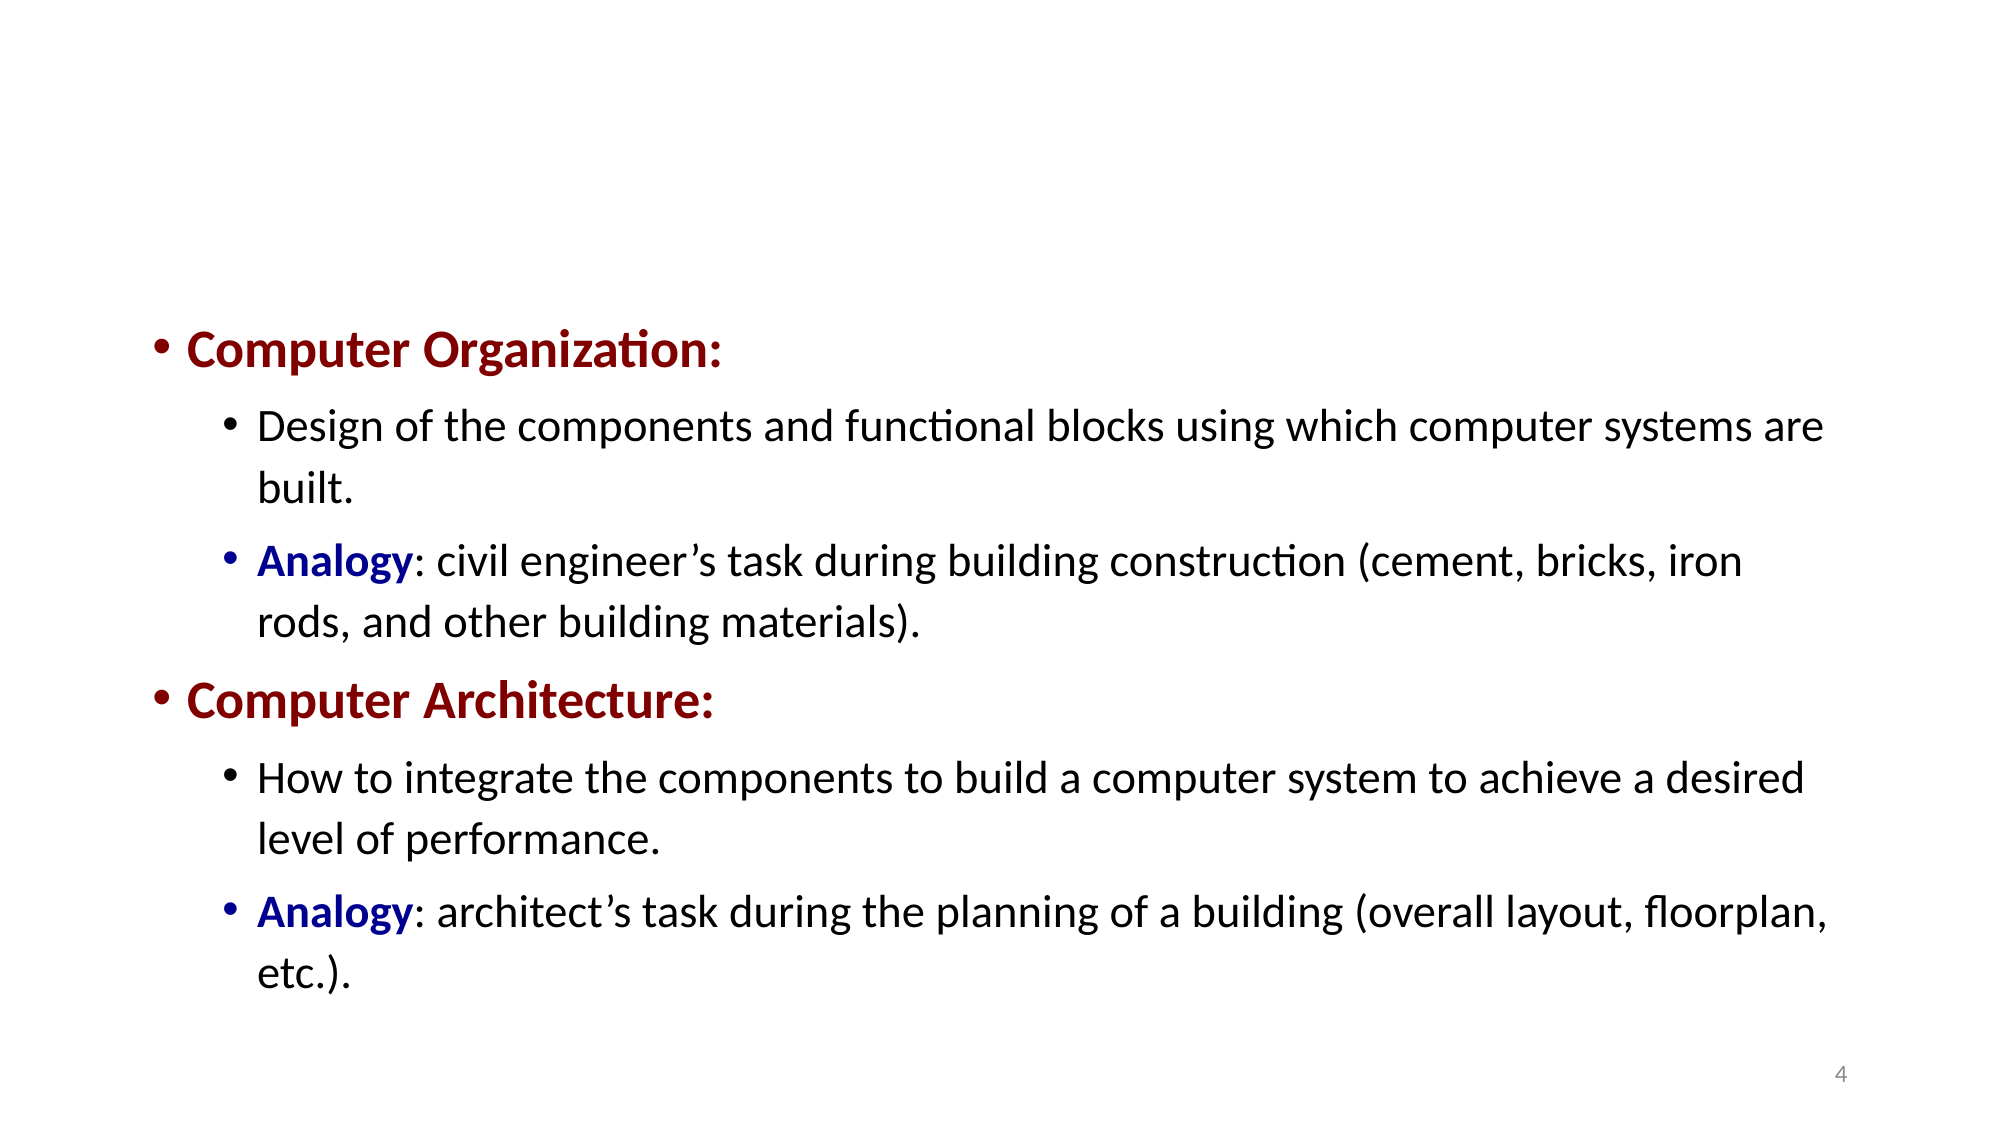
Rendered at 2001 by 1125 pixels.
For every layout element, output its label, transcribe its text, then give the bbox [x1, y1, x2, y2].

slide_number 4 [1412, 1042, 1863, 1103]
list Computer Organization: Design of the components and functional blocks using which computer systems are built. Analogy: civil engineer’s task during building construction (cement, bricks, iron rods, and other building materials). Computer Architecture: How to integrate the components to build a computer system to achieve a desired level of performance. Analogy: architect’s task during the planning of a building (overall layout, floorplan, etc.). [137, 299, 1863, 1014]
